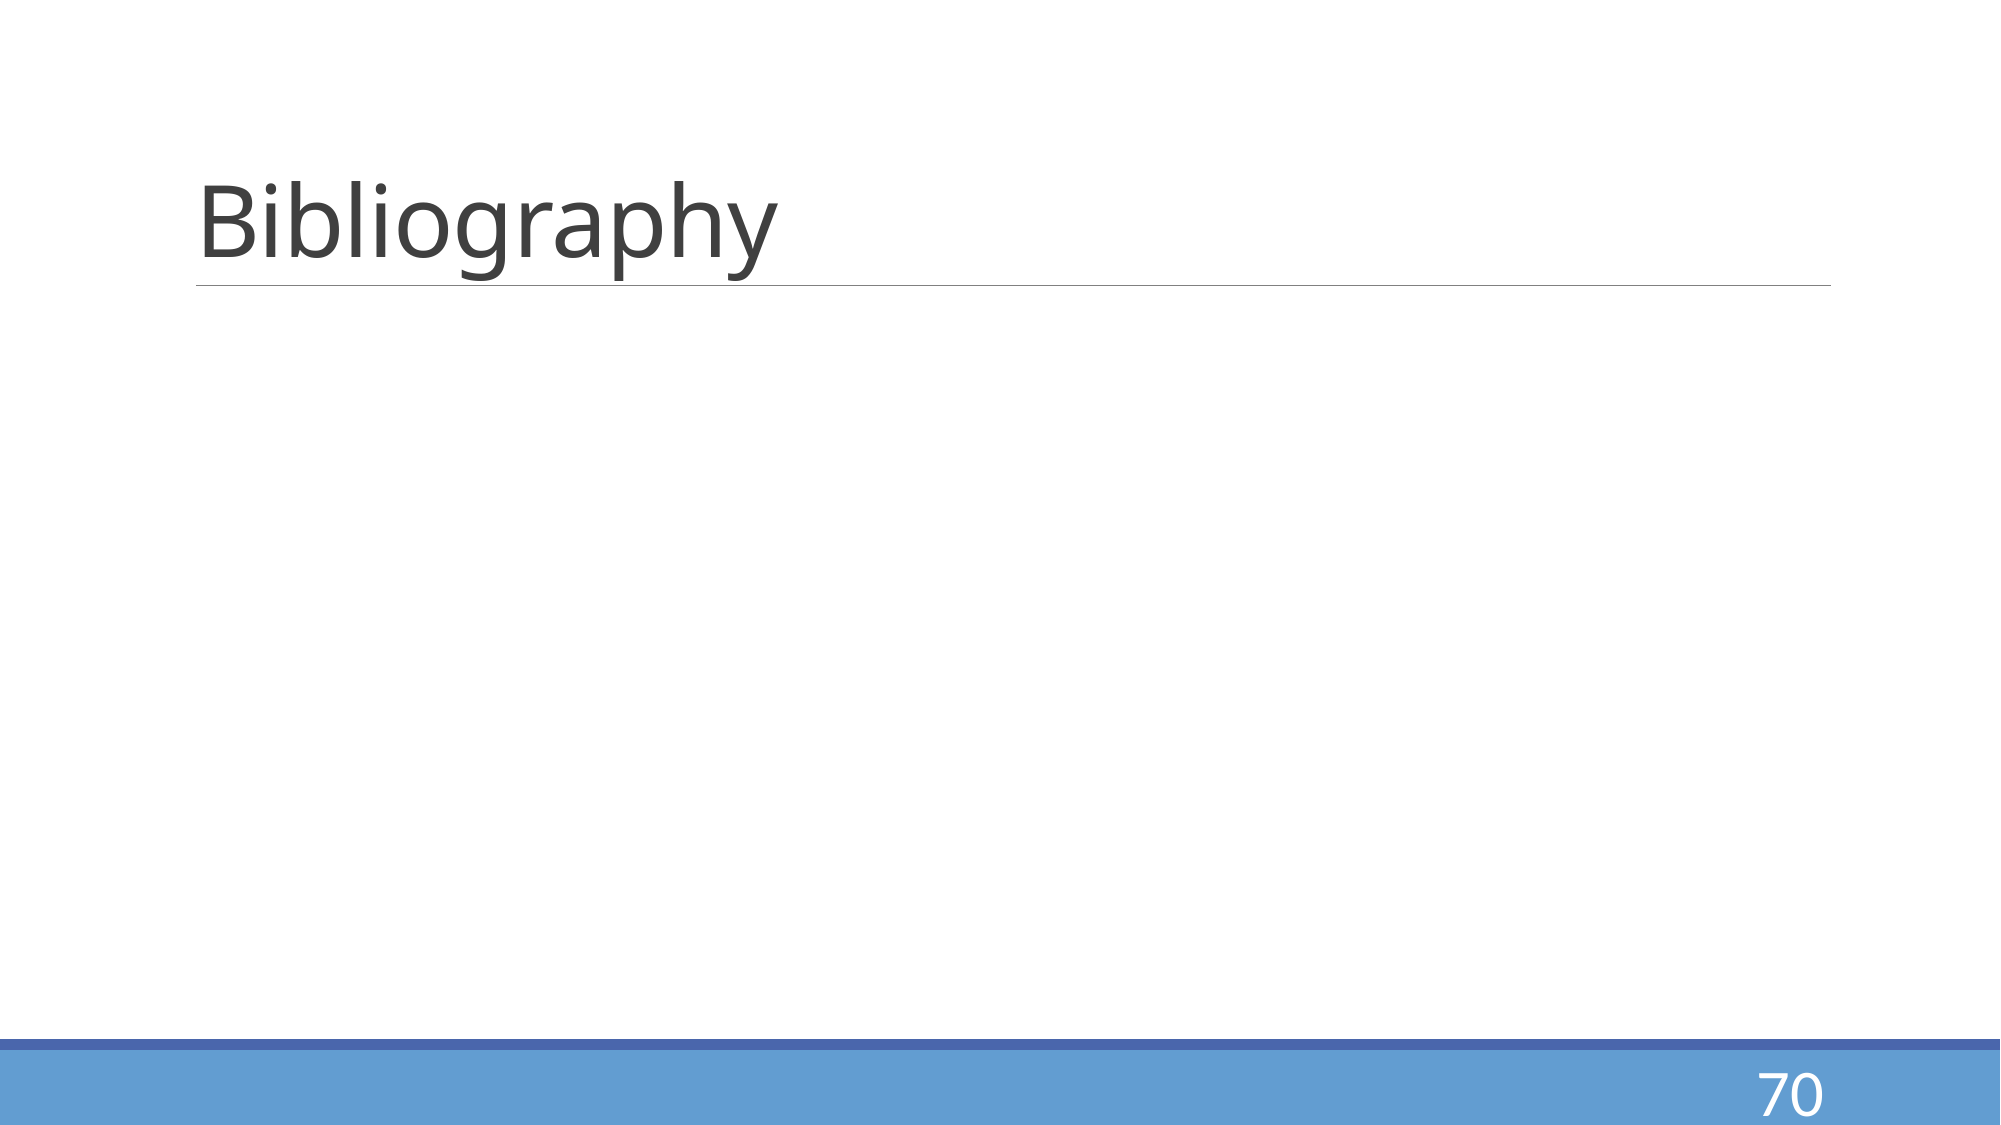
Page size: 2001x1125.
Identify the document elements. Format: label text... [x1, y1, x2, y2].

title Bibliography [180, 47, 1830, 285]
slide_number 70 [1624, 1059, 1840, 1120]
